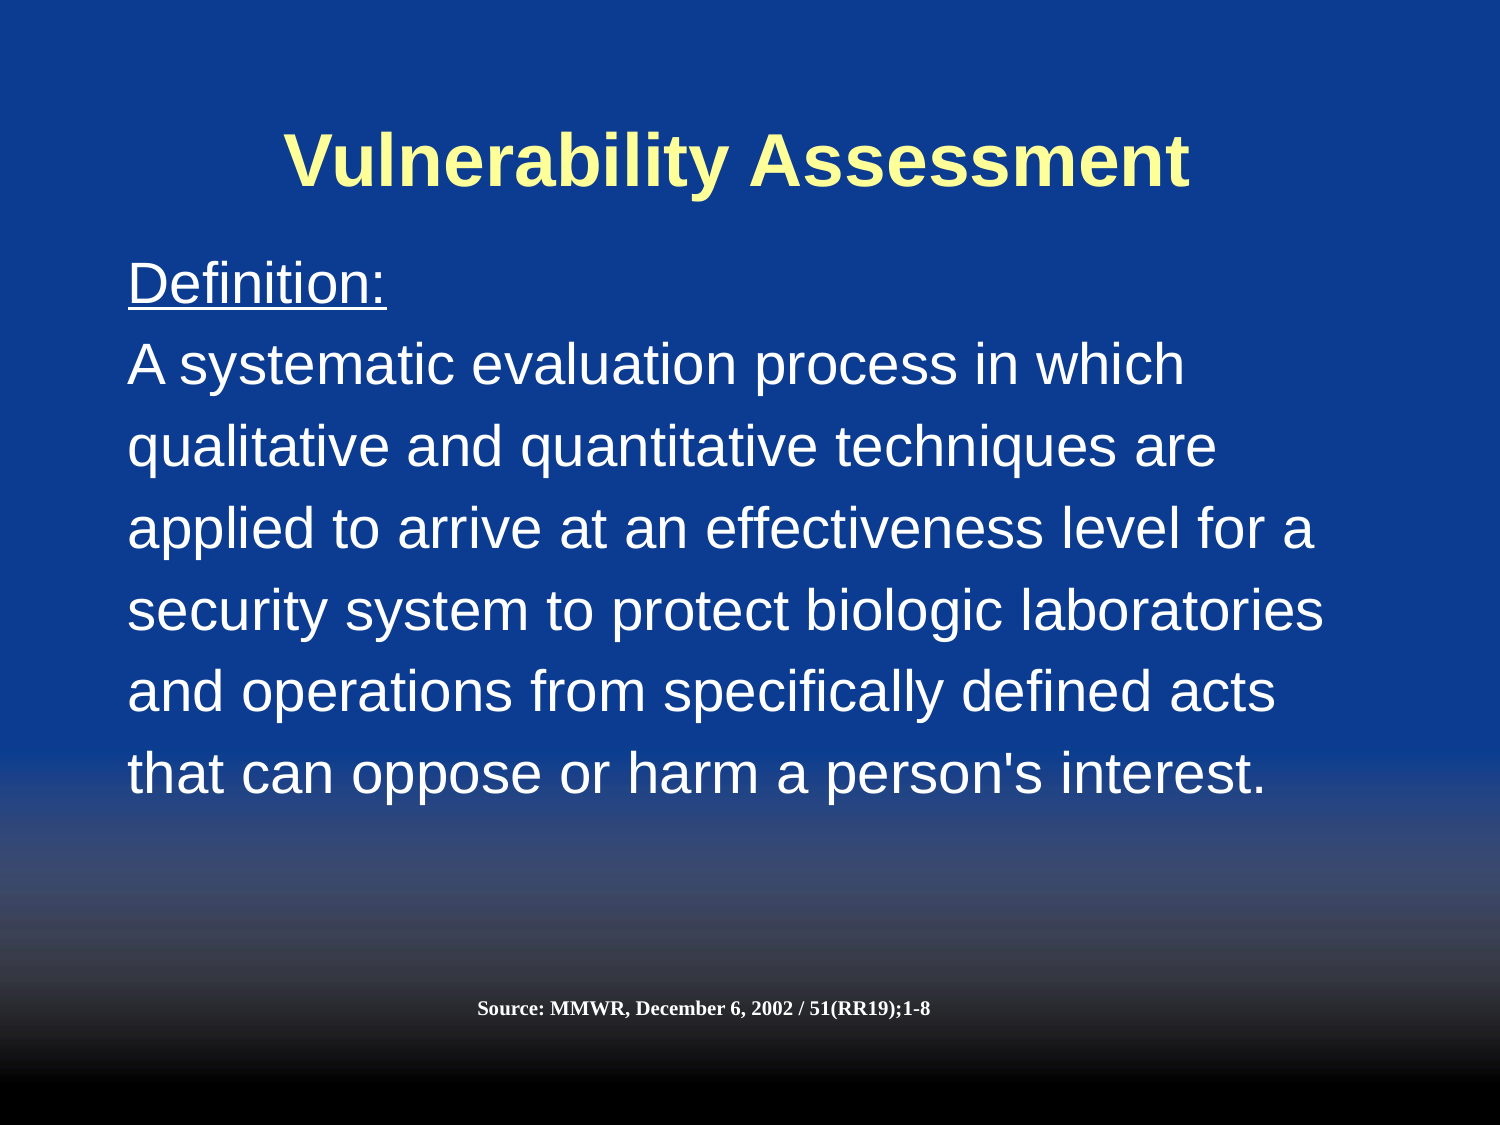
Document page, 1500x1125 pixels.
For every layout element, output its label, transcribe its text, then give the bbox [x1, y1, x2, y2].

list Definition: A systematic evaluation process in which qualitative and quantitative techniques are applied to arrive at an effectiveness level for a security system to protect biologic laboratories and operations from specifically defined acts that can oppose or harm a person's interest. [112, 237, 1376, 913]
picture [0, 0, 1500, 1125]
text_box Source: MMWR, December 6, 2002 / 51(RR19);1-8 [462, 987, 1003, 1028]
title Vulnerability Assessment [237, 62, 1238, 237]
